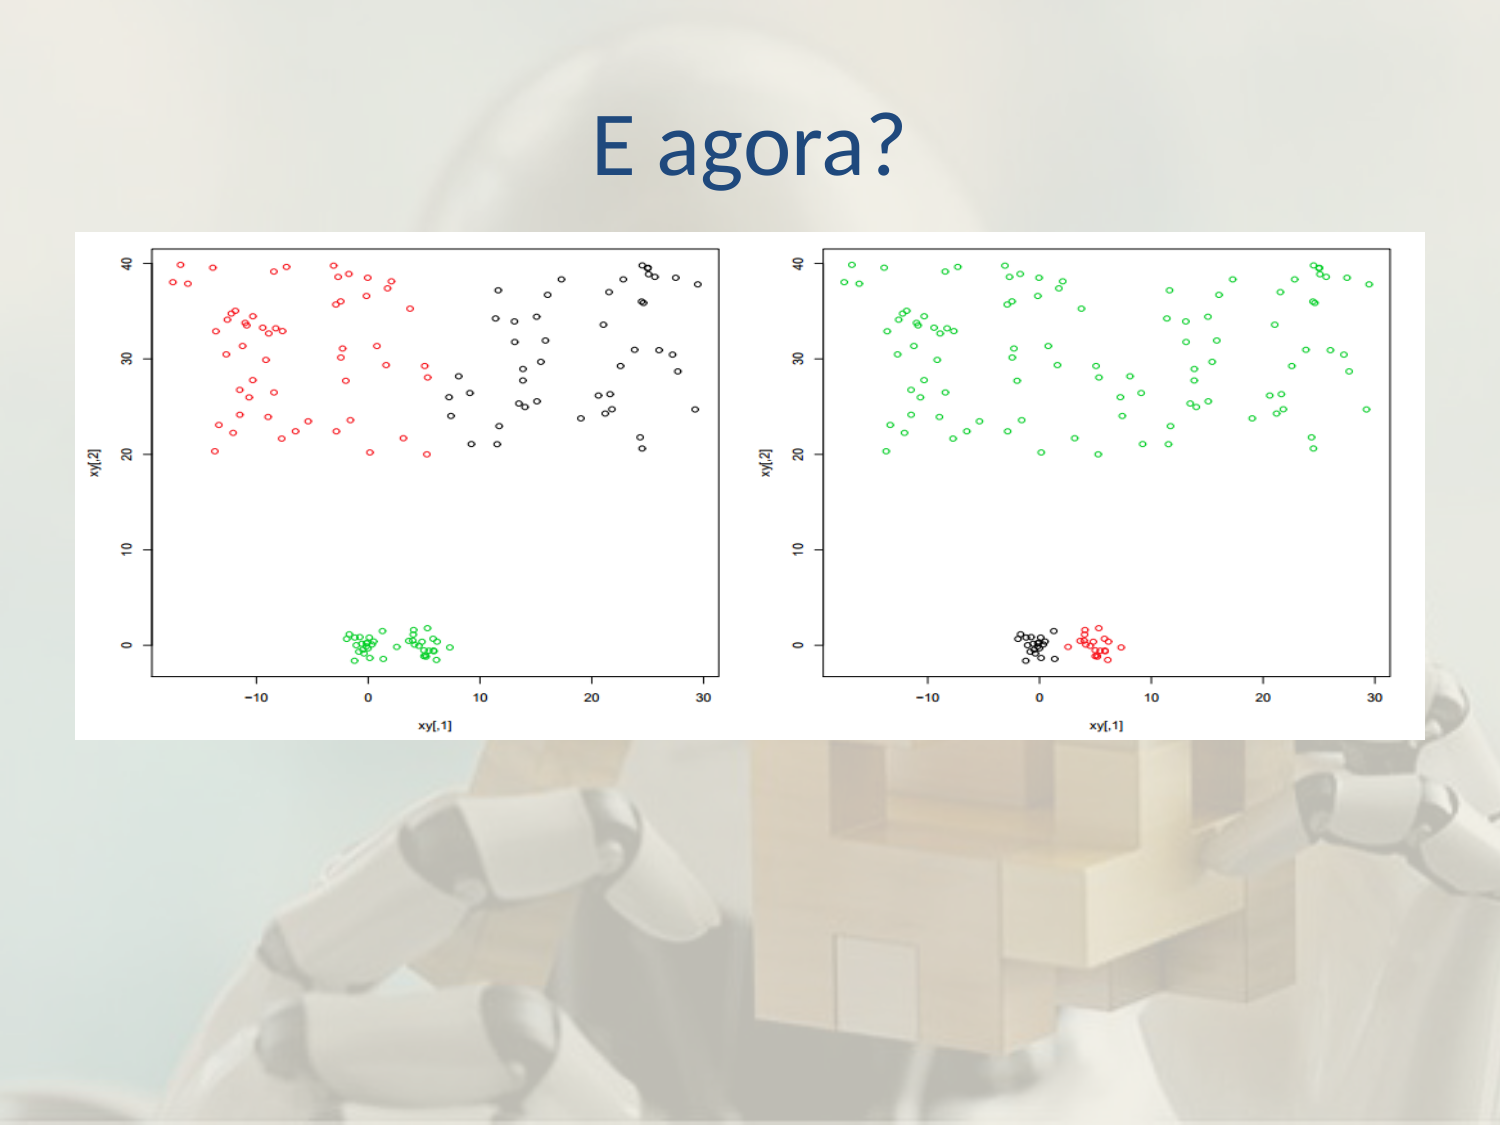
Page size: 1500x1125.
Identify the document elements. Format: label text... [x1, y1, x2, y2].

picture [74, 232, 1426, 740]
title E agora? [75, 45, 1425, 231]
